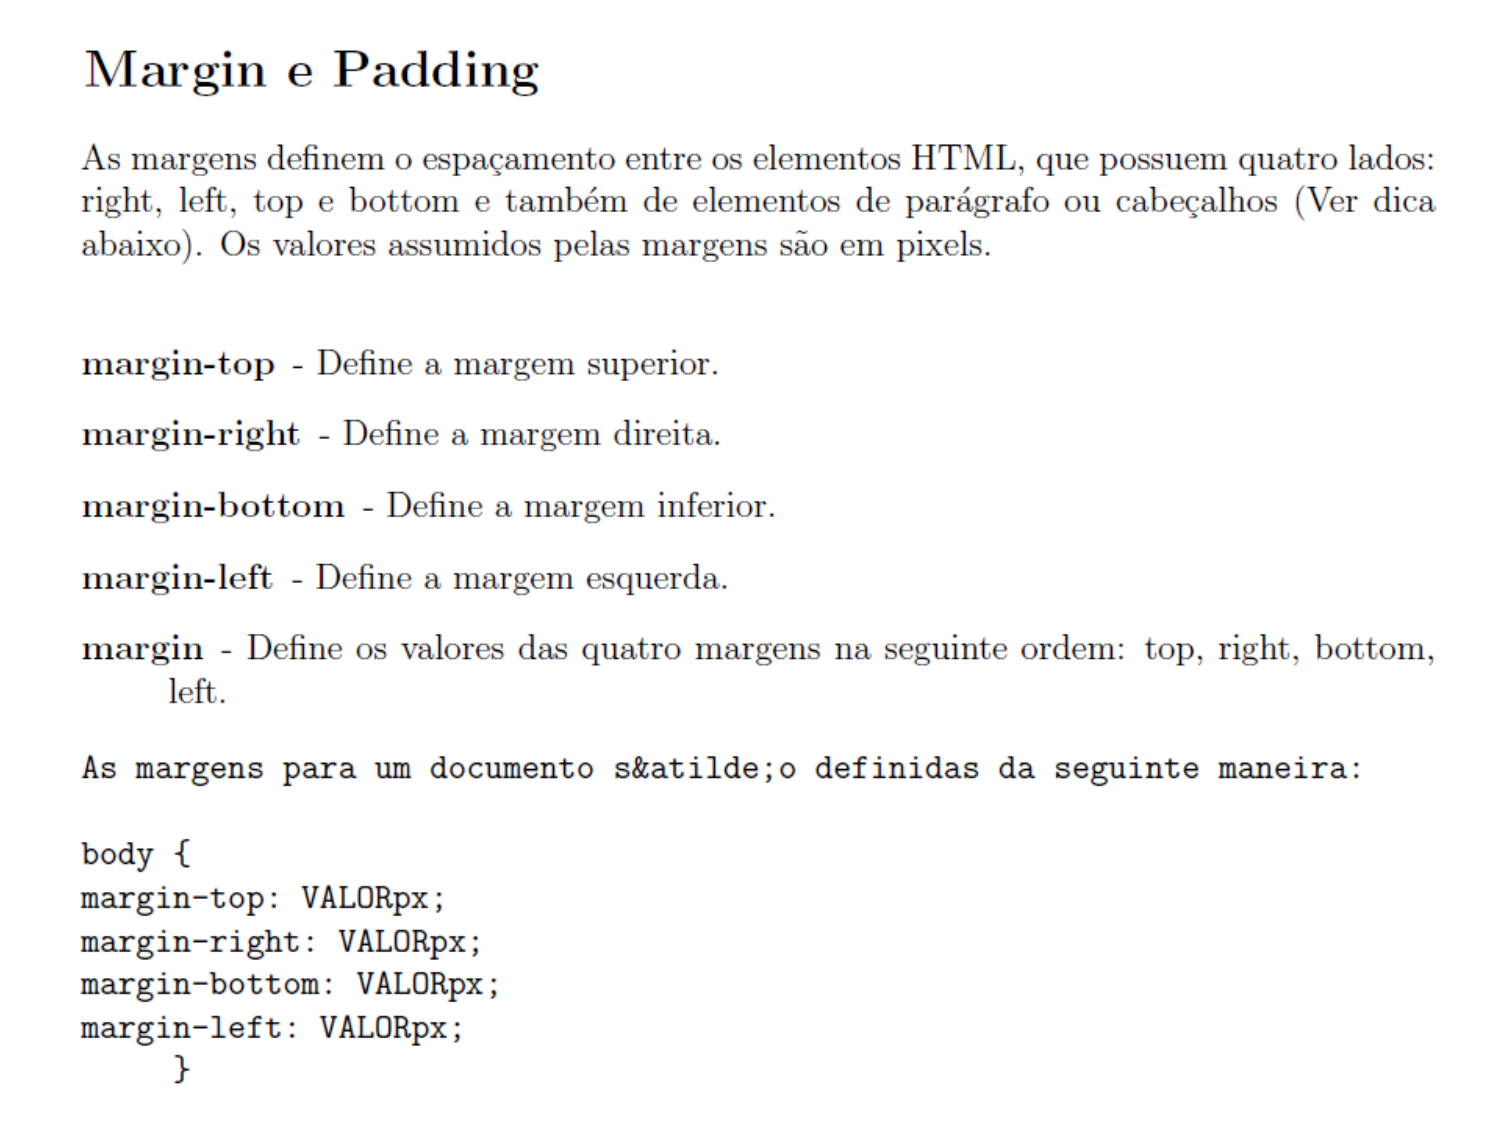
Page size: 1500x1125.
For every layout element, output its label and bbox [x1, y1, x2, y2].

picture [48, 29, 1452, 1096]
